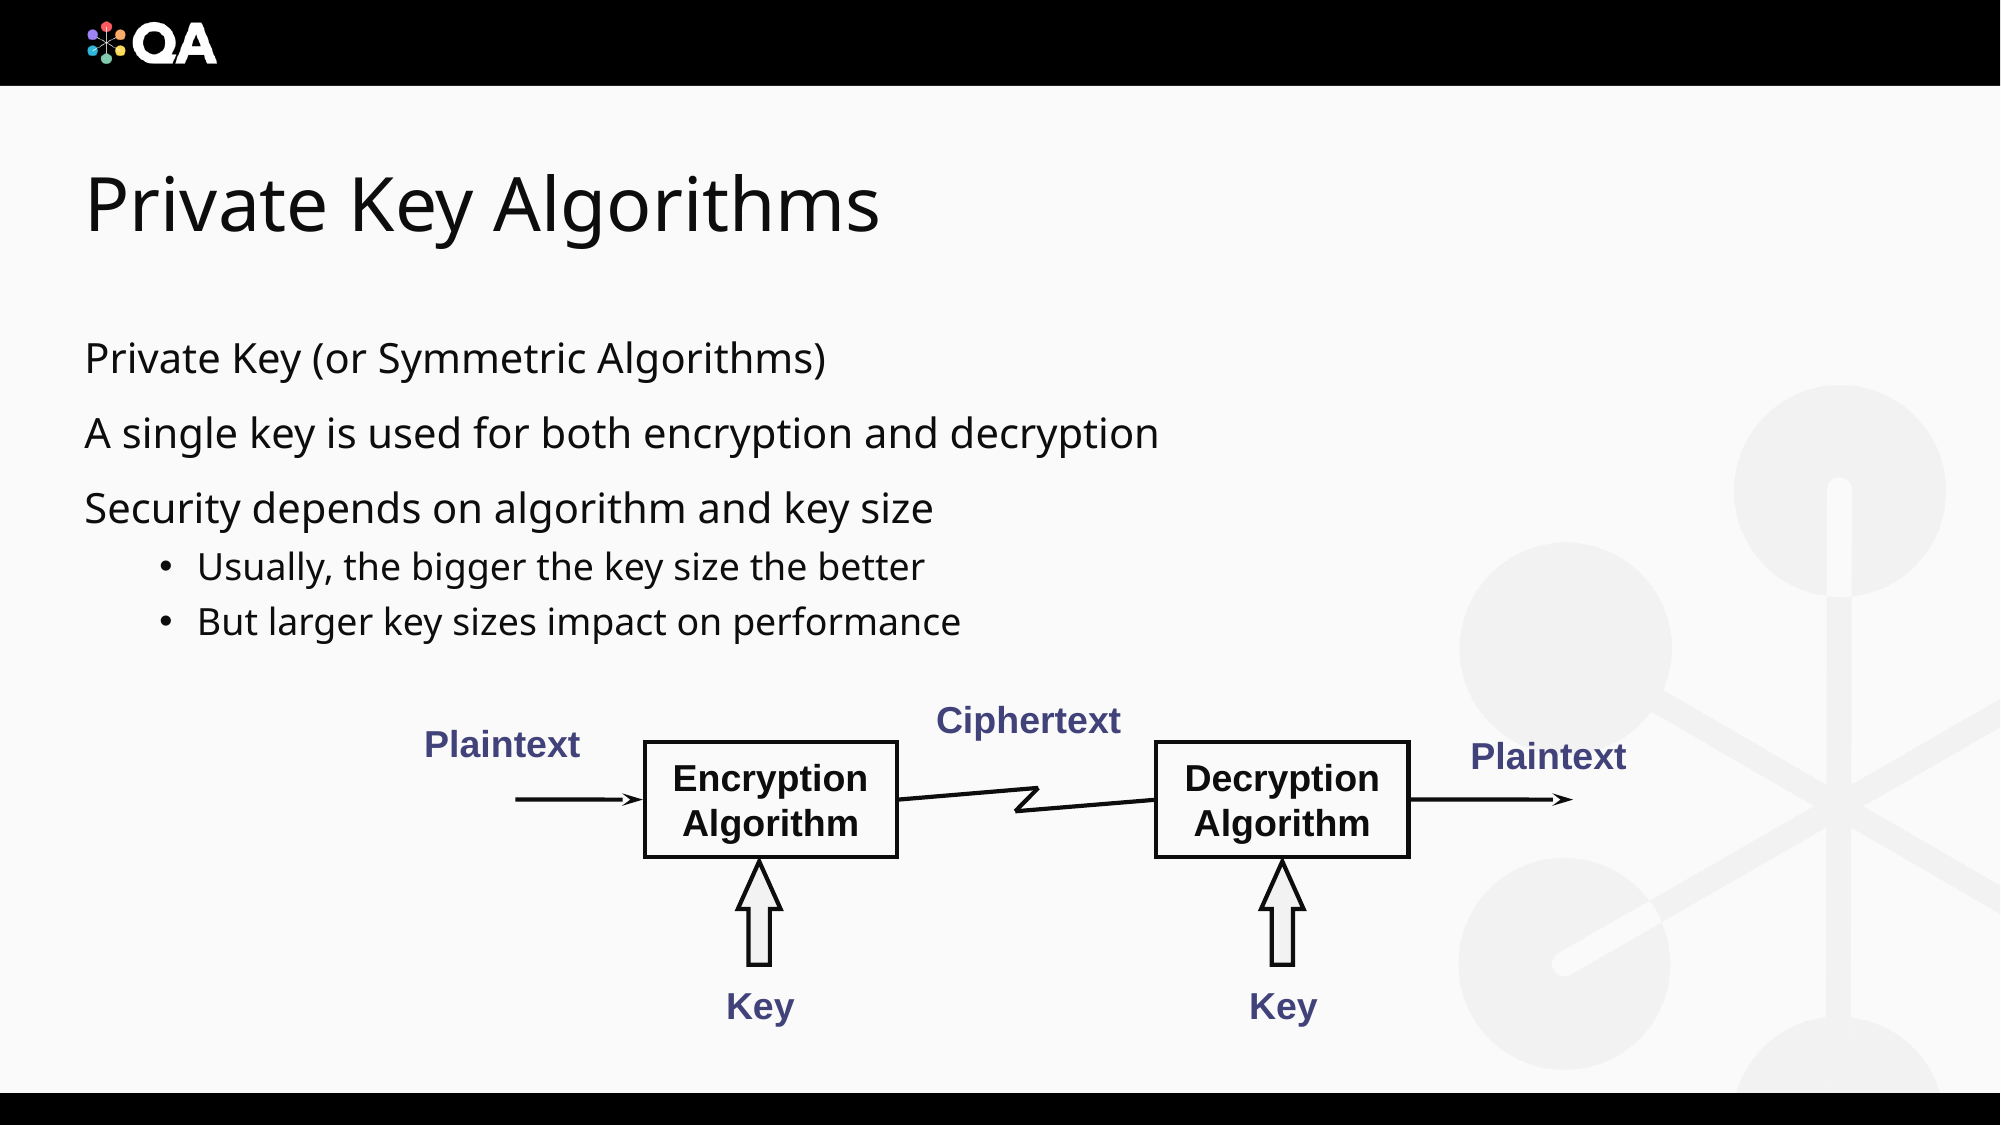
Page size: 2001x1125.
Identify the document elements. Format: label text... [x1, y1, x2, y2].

title Private Key Algorithms [84, 159, 1916, 278]
picture [0, 0, 2001, 1125]
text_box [407, 687, 1644, 1036]
list Private Key (or Symmetric Algorithms) A single key is used for both encryption and decryption Security depends on algorithm and key size Usually, the bigger the key size the better But larger key sizes impact on performance [84, 324, 1916, 1035]
